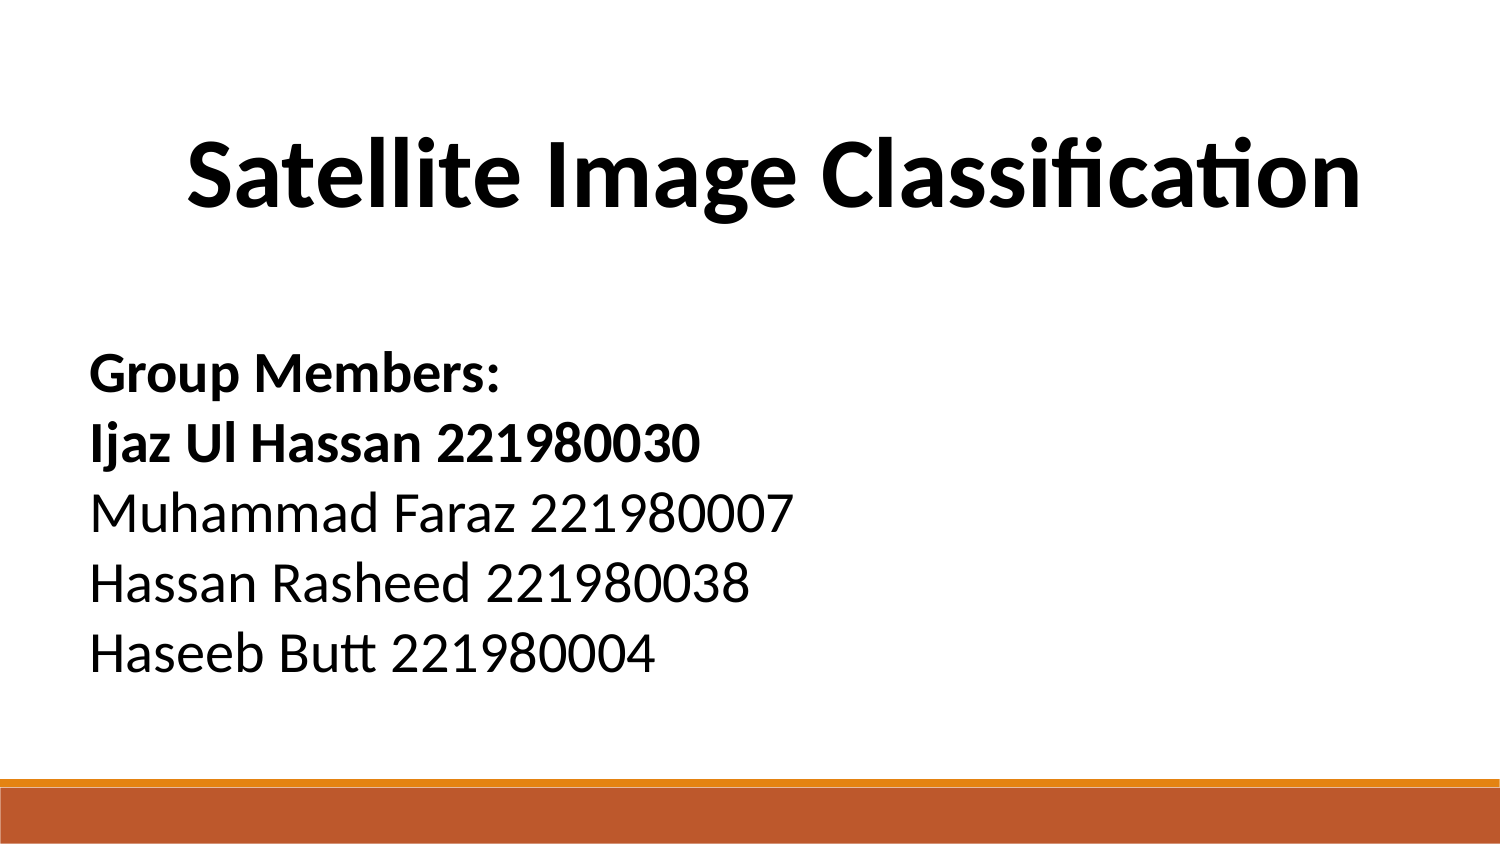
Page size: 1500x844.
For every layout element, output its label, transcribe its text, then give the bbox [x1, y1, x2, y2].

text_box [0, 778, 1500, 844]
text_box Satellite Image Classification [123, 70, 1427, 266]
text_box Group Members: Ijaz Ul Hassan 221980030 Muhammad Faraz 221980007 Hassan Rasheed 221980038 Haseeb Butt 221980004 [73, 257, 1302, 761]
